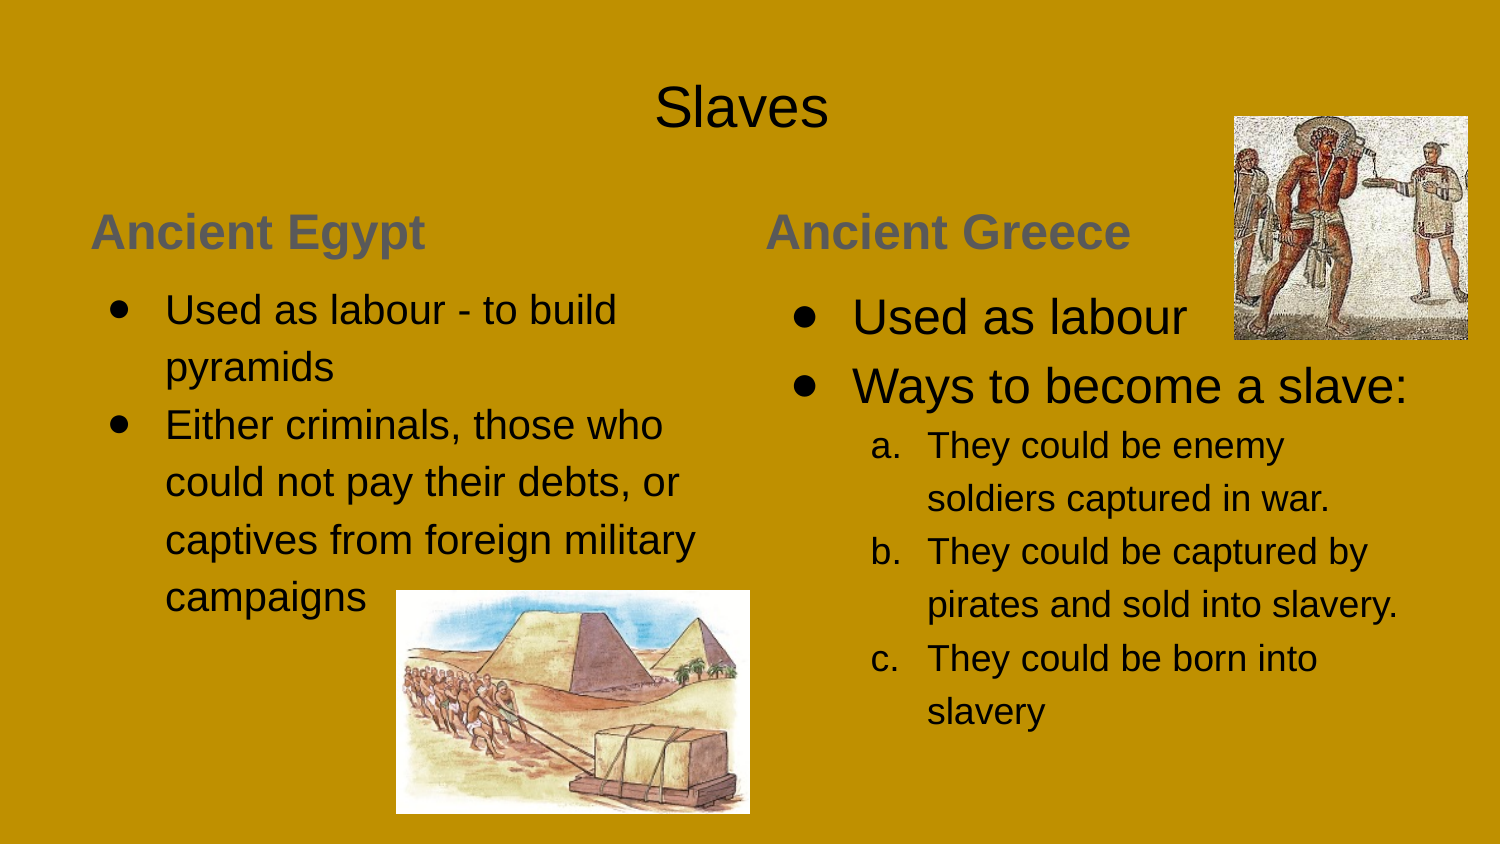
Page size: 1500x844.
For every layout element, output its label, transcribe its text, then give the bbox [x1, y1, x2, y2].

title Slaves [75, 33, 1425, 175]
picture [1234, 116, 1468, 341]
picture [396, 590, 751, 815]
list Ancient Greece [750, 188, 1229, 268]
list Used as labour Ways to become a slave: They could be enemy soldiers captured in war. They could be captured by pirates and sold into slavery. They could be born into slavery [761, 267, 1426, 754]
list Ancient Egypt [75, 188, 738, 267]
list Used as labour - to build pyramids Either criminals, those who could not pay their debts, or captives from foreign military campaigns [75, 267, 738, 754]
